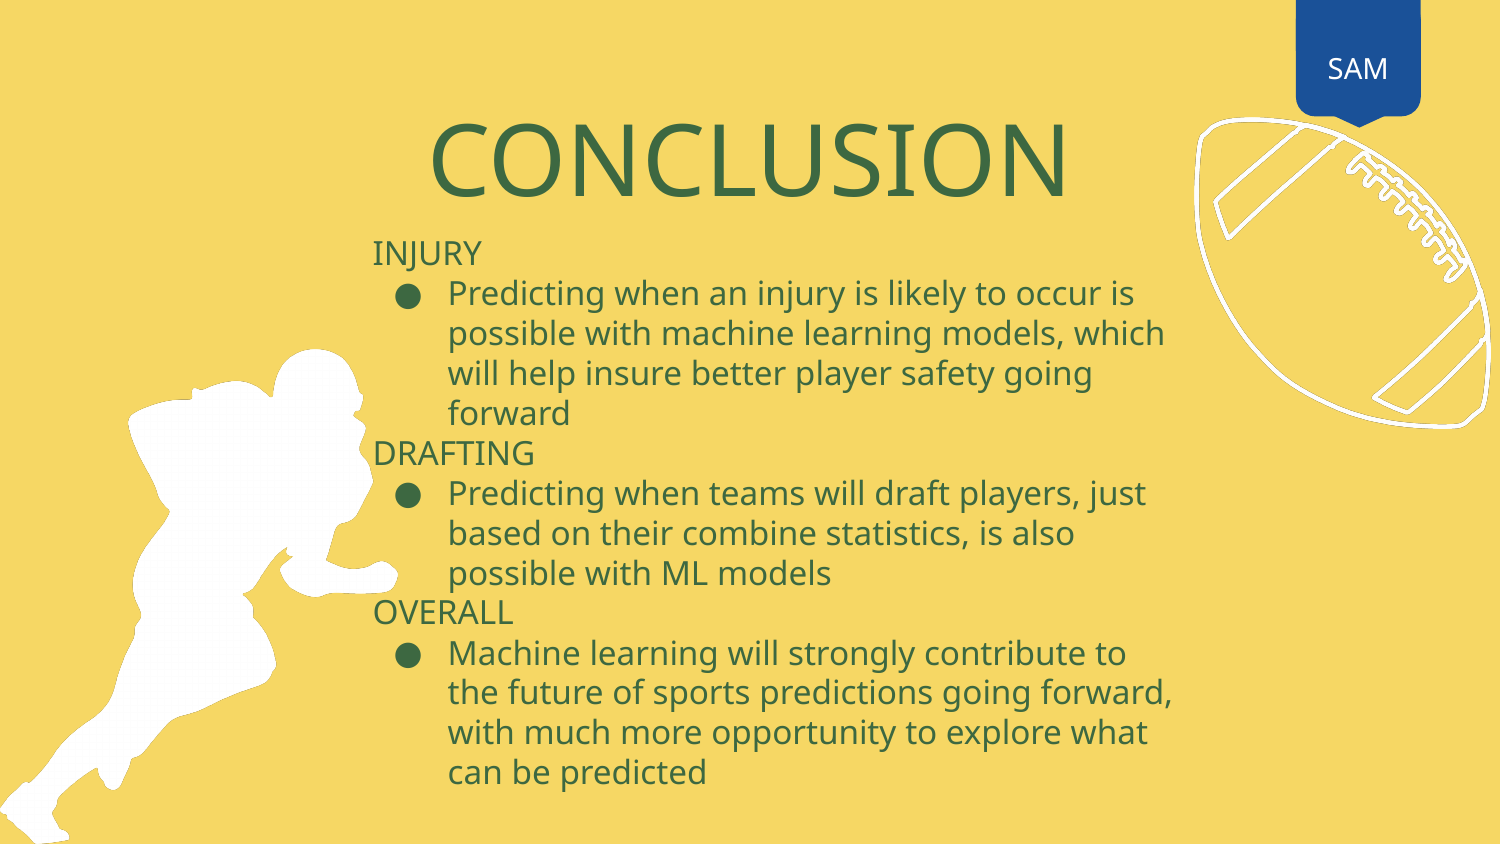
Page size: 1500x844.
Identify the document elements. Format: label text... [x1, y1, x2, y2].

text_box CONCLUSION [348, 88, 1152, 224]
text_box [1295, 0, 1422, 128]
picture [1186, 118, 1499, 429]
text_box INJURY Predicting when an injury is likely to occur is possible with machine learning models, which will help insure better player safety going forward DRAFTING Predicting when teams will draft players, just based on their combine statistics, is also possible with ML models OVERALL Machine learning will strongly contribute to the future of sports predictions going forward, with much more opportunity to explore what can be predicted [365, 224, 1195, 839]
picture [0, 349, 399, 844]
